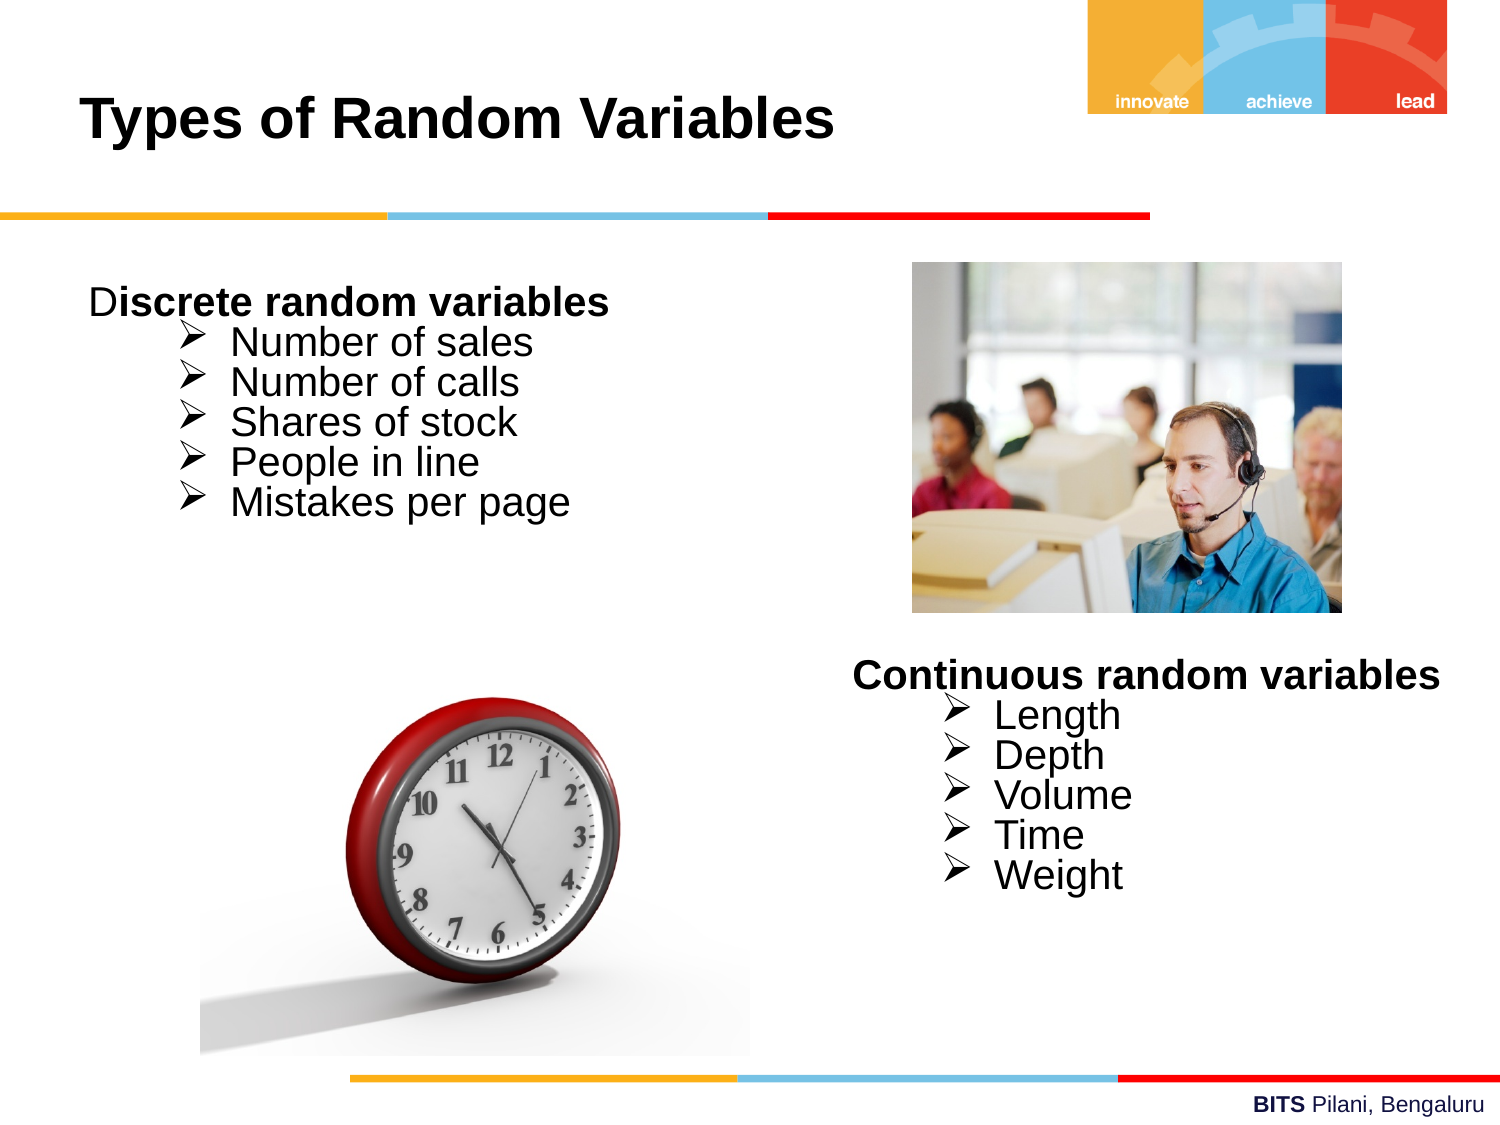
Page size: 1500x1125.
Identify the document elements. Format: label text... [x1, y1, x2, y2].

list Discrete random variables Number of sales Number of calls Shares of stock People in line Mistakes per page [73, 277, 1426, 1014]
picture [1260, 570, 1267, 585]
picture [1254, 586, 1259, 598]
list Continuous random variables Length Depth Volume Time Weight [837, 650, 1500, 1000]
picture [199, 662, 751, 1056]
picture [912, 262, 1342, 613]
picture [1258, 597, 1262, 613]
title Types of Random Variables [64, 45, 1069, 185]
picture [1087, 0, 1448, 114]
